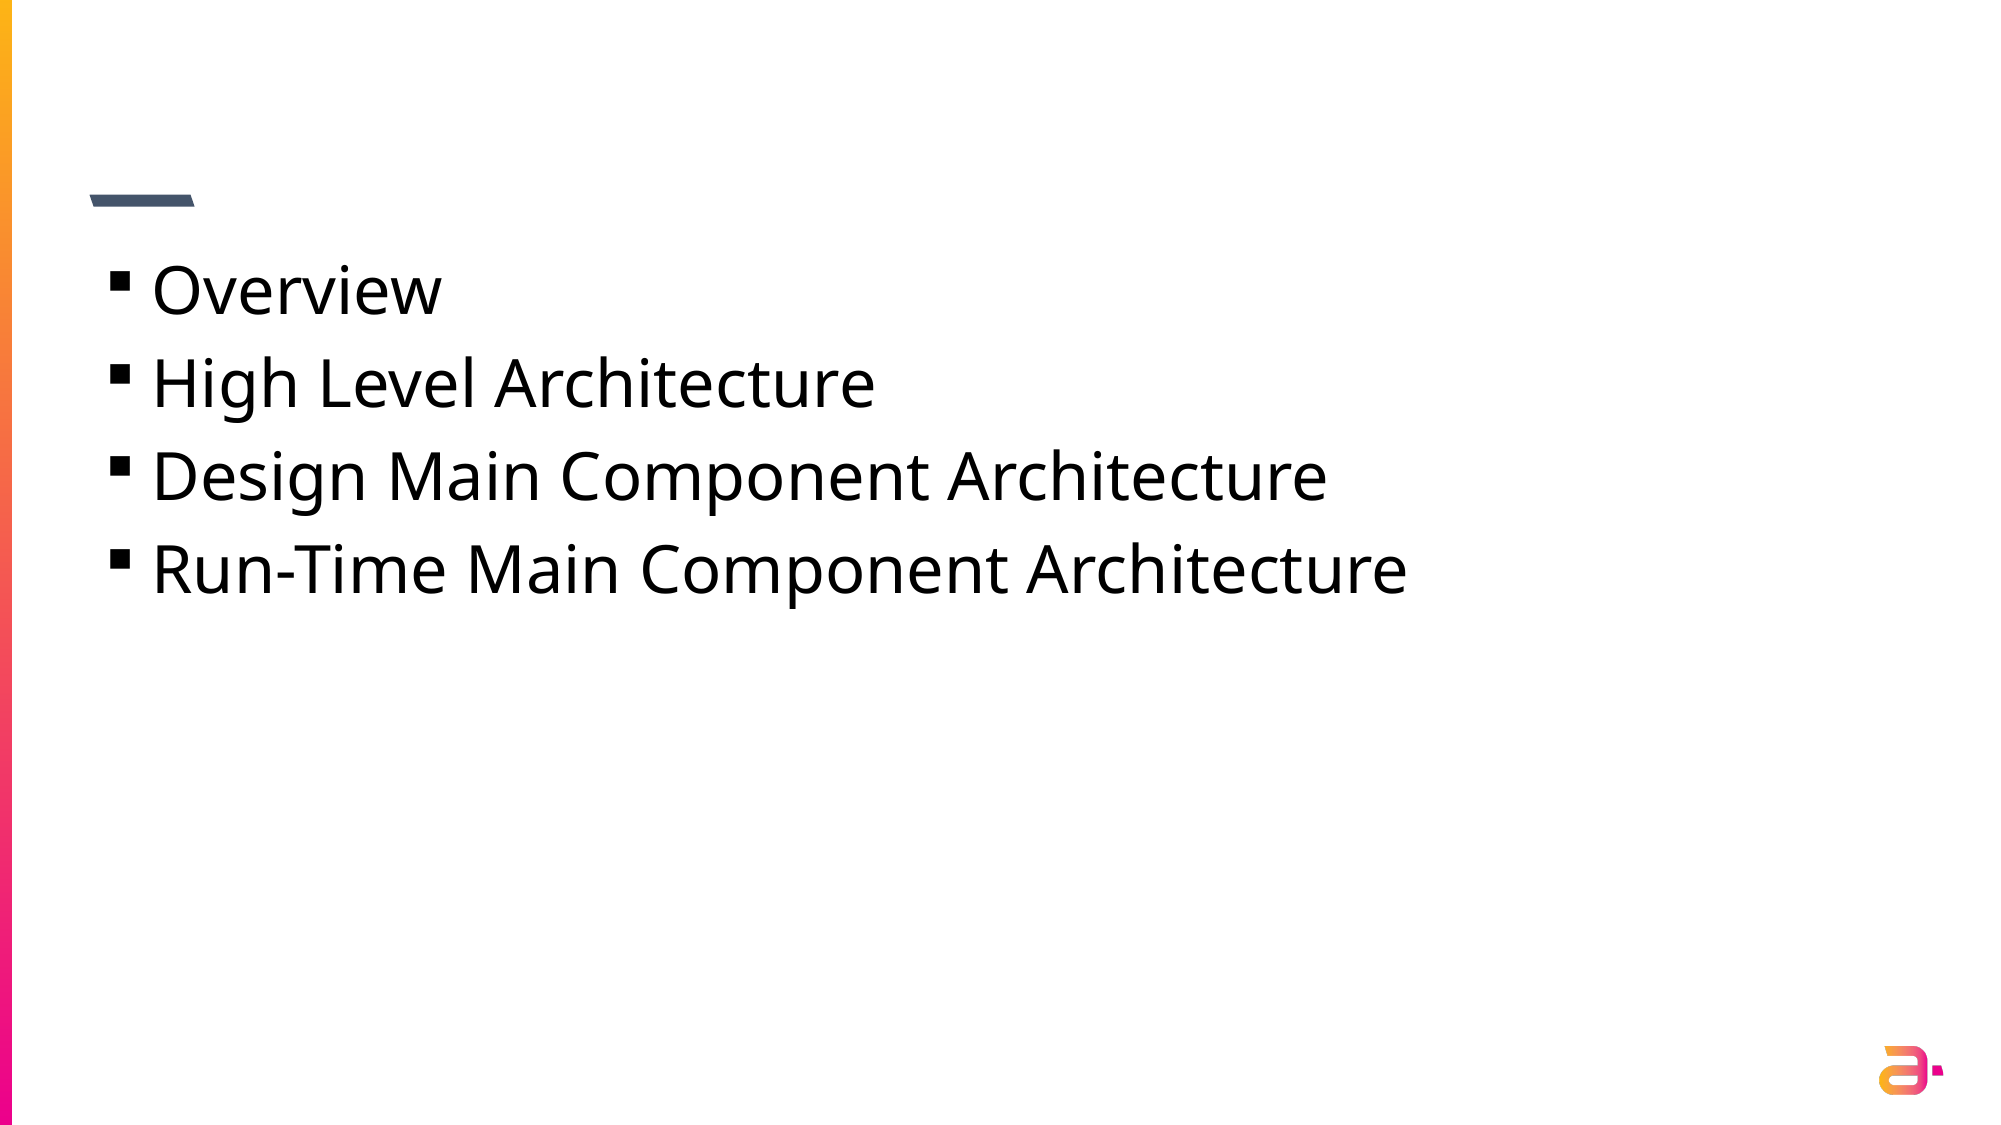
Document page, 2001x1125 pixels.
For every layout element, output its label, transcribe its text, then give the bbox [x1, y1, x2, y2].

list Overview High Level Architecture Design Main Component Architecture Run-Time Main Component Architecture [89, 249, 1481, 810]
picture [1879, 1046, 1944, 1095]
